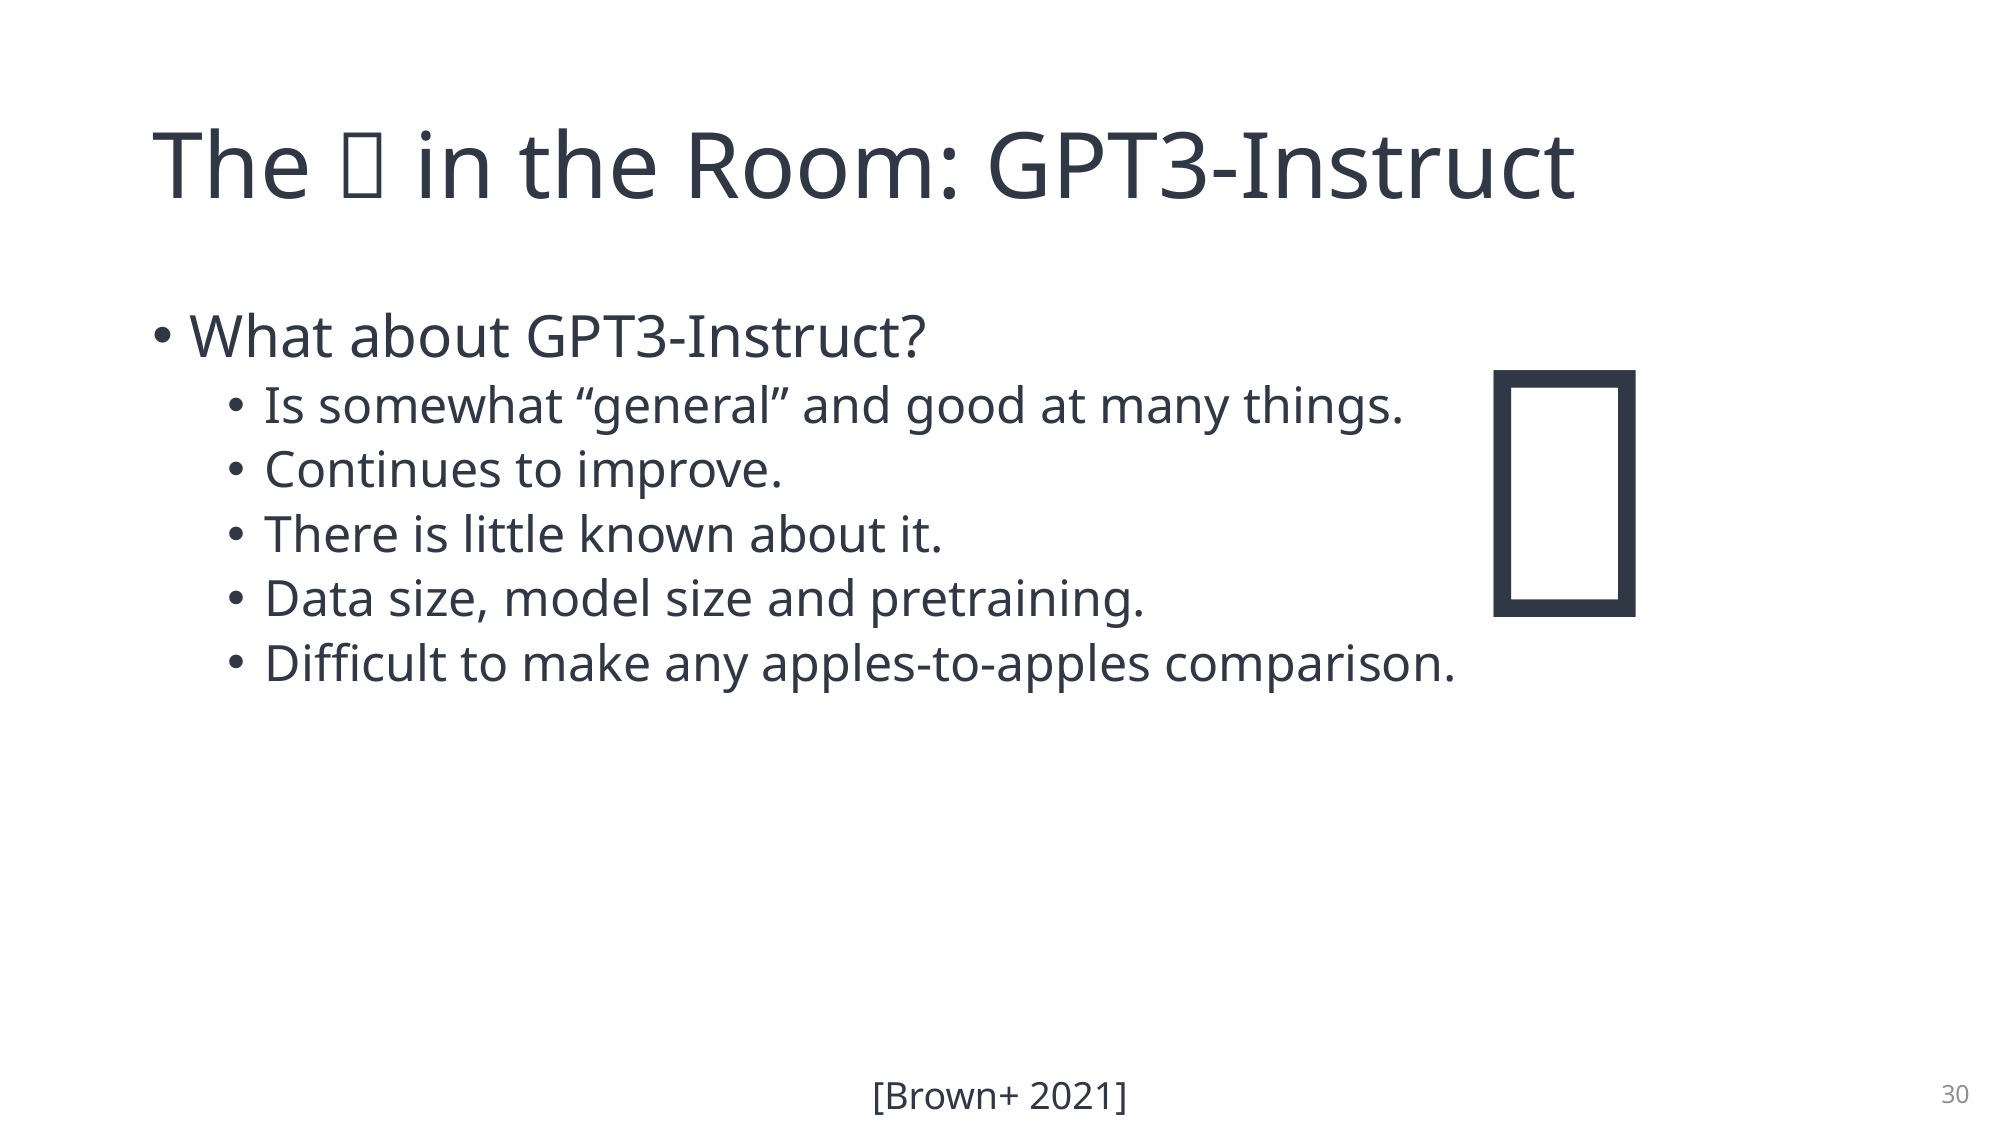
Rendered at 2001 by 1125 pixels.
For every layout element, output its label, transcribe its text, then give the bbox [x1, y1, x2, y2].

title The 🐘 in the Room: GPT3-Instruct [137, 59, 1863, 278]
text_box [Brown+ 2021] [857, 1064, 1143, 1125]
slide_number 30 [1912, 1065, 2000, 1125]
list What about GPT3-Instruct? Is somewhat “general” and good at many things. Continues to improve. There is little known about it. Data size, model size and pretraining. Difficult to make any apples-to-apples comparison. [137, 299, 1863, 1014]
text_box 🤷 [1446, 263, 1913, 694]
